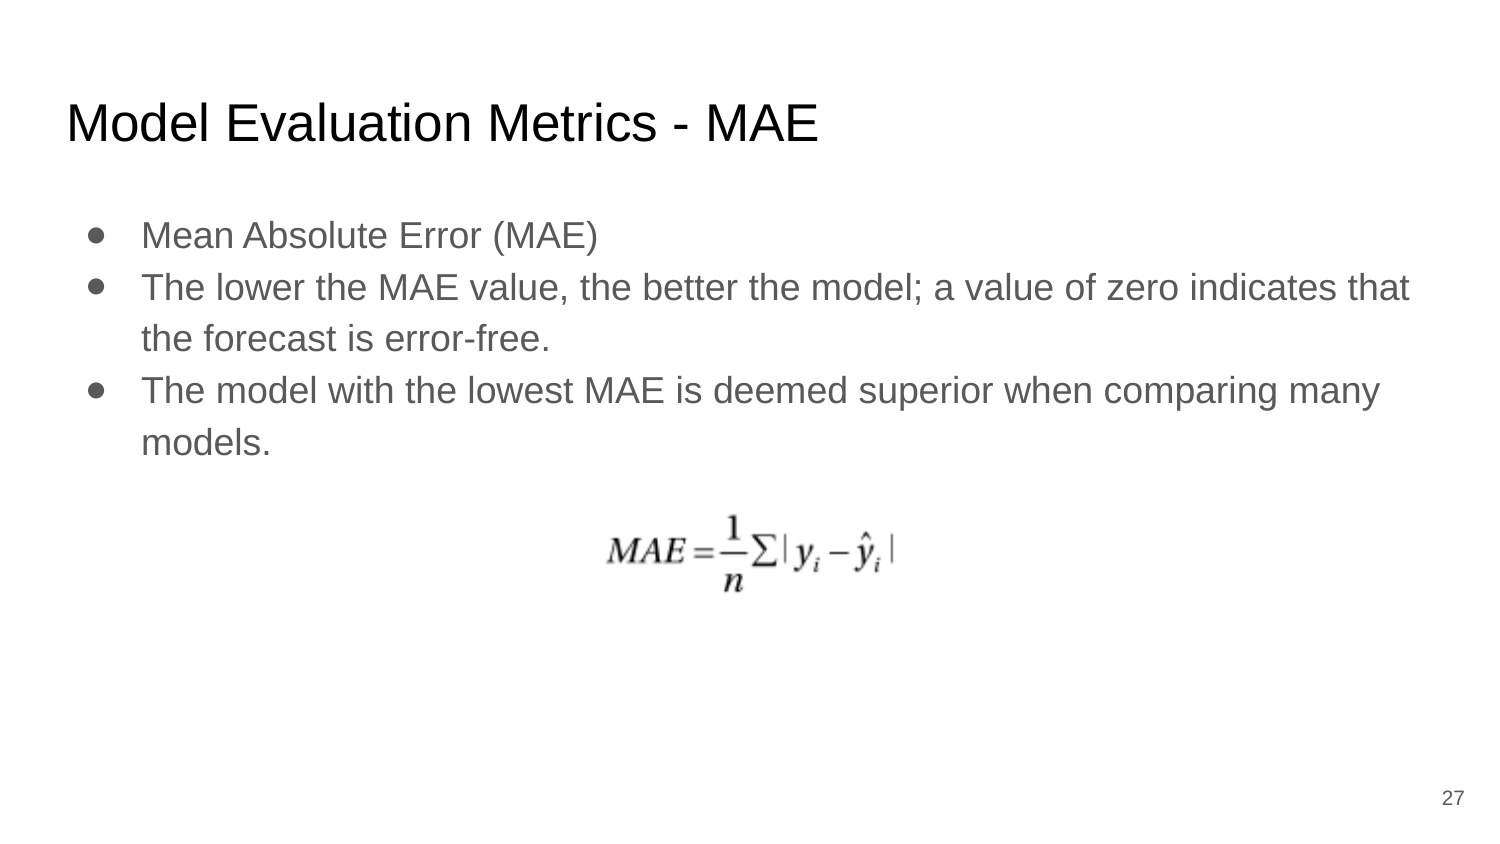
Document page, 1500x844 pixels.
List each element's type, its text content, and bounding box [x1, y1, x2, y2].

title Model Evaluation Metrics - MAE [51, 72, 1449, 167]
picture [574, 489, 926, 623]
slide_number ‹#› [1389, 764, 1480, 830]
list Mean Absolute Error (MAE) The lower the MAE value, the better the model; a value of zero indicates that the forecast is error-free. The model with the lowest MAE is deemed superior when comparing many models. [51, 189, 1449, 750]
